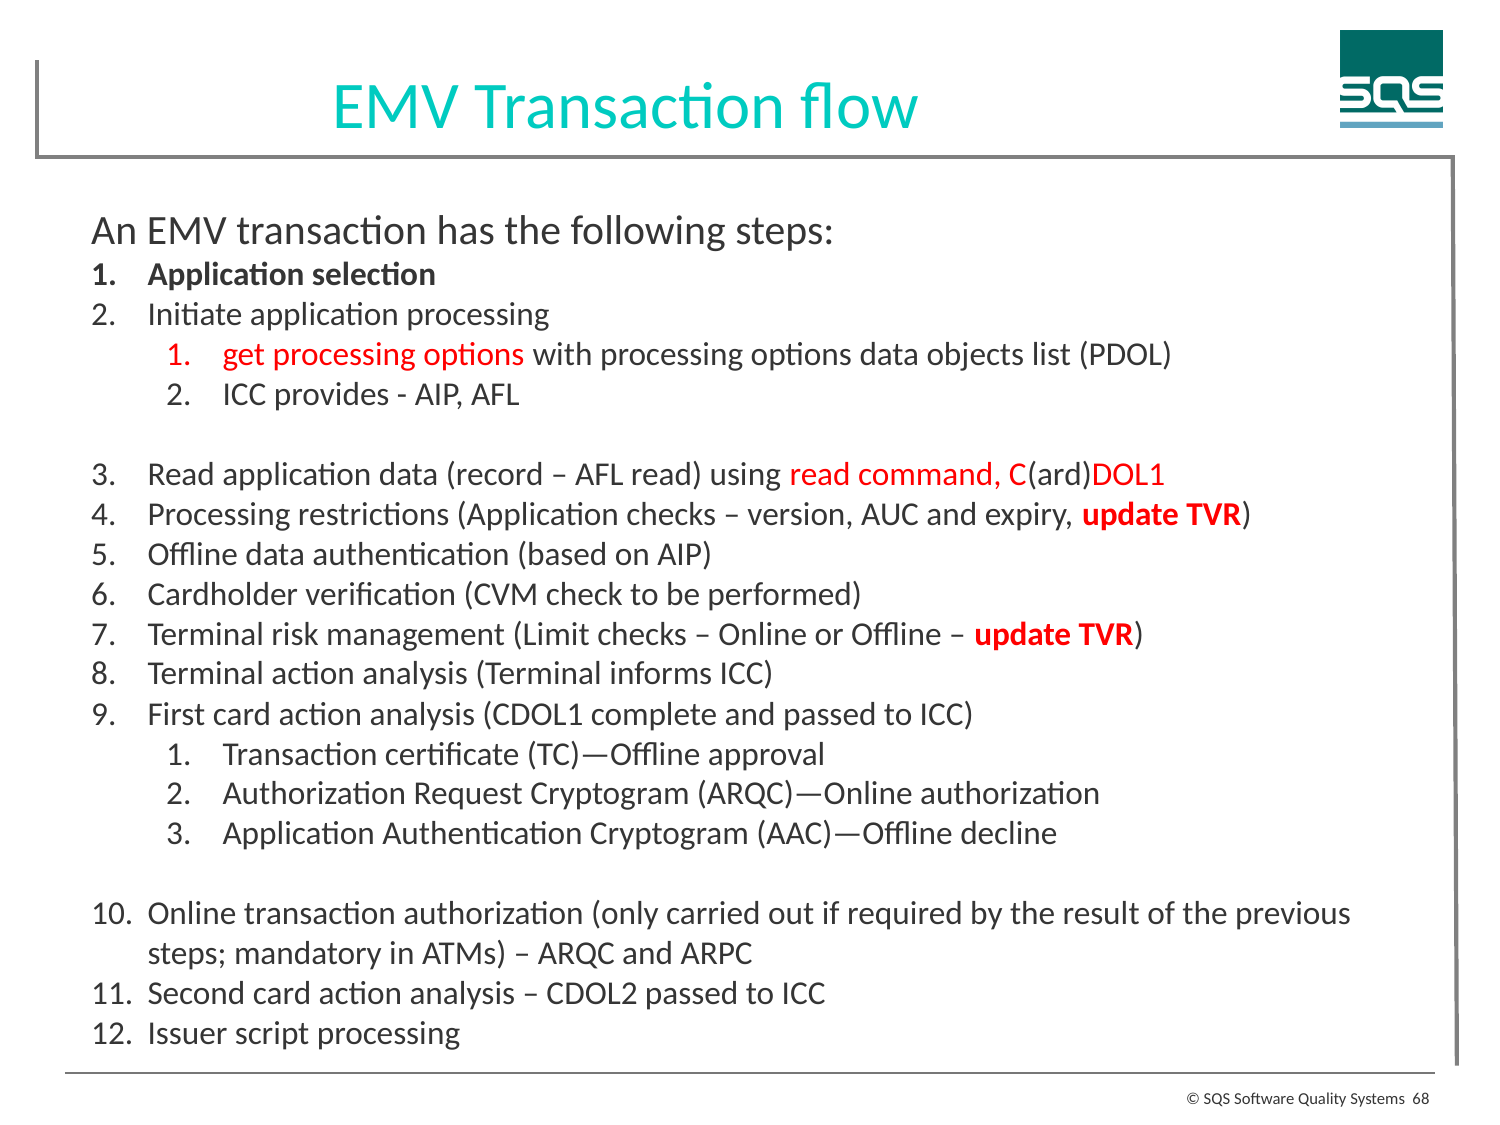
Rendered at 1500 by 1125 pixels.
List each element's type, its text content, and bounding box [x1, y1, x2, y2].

slide_number 68 [1406, 1089, 1436, 1111]
footer © SQS Software Quality Systems [64, 1089, 1406, 1112]
title EMV Transaction flow [0, 54, 1253, 173]
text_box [34, 60, 1458, 1066]
picture [1340, 30, 1443, 60]
